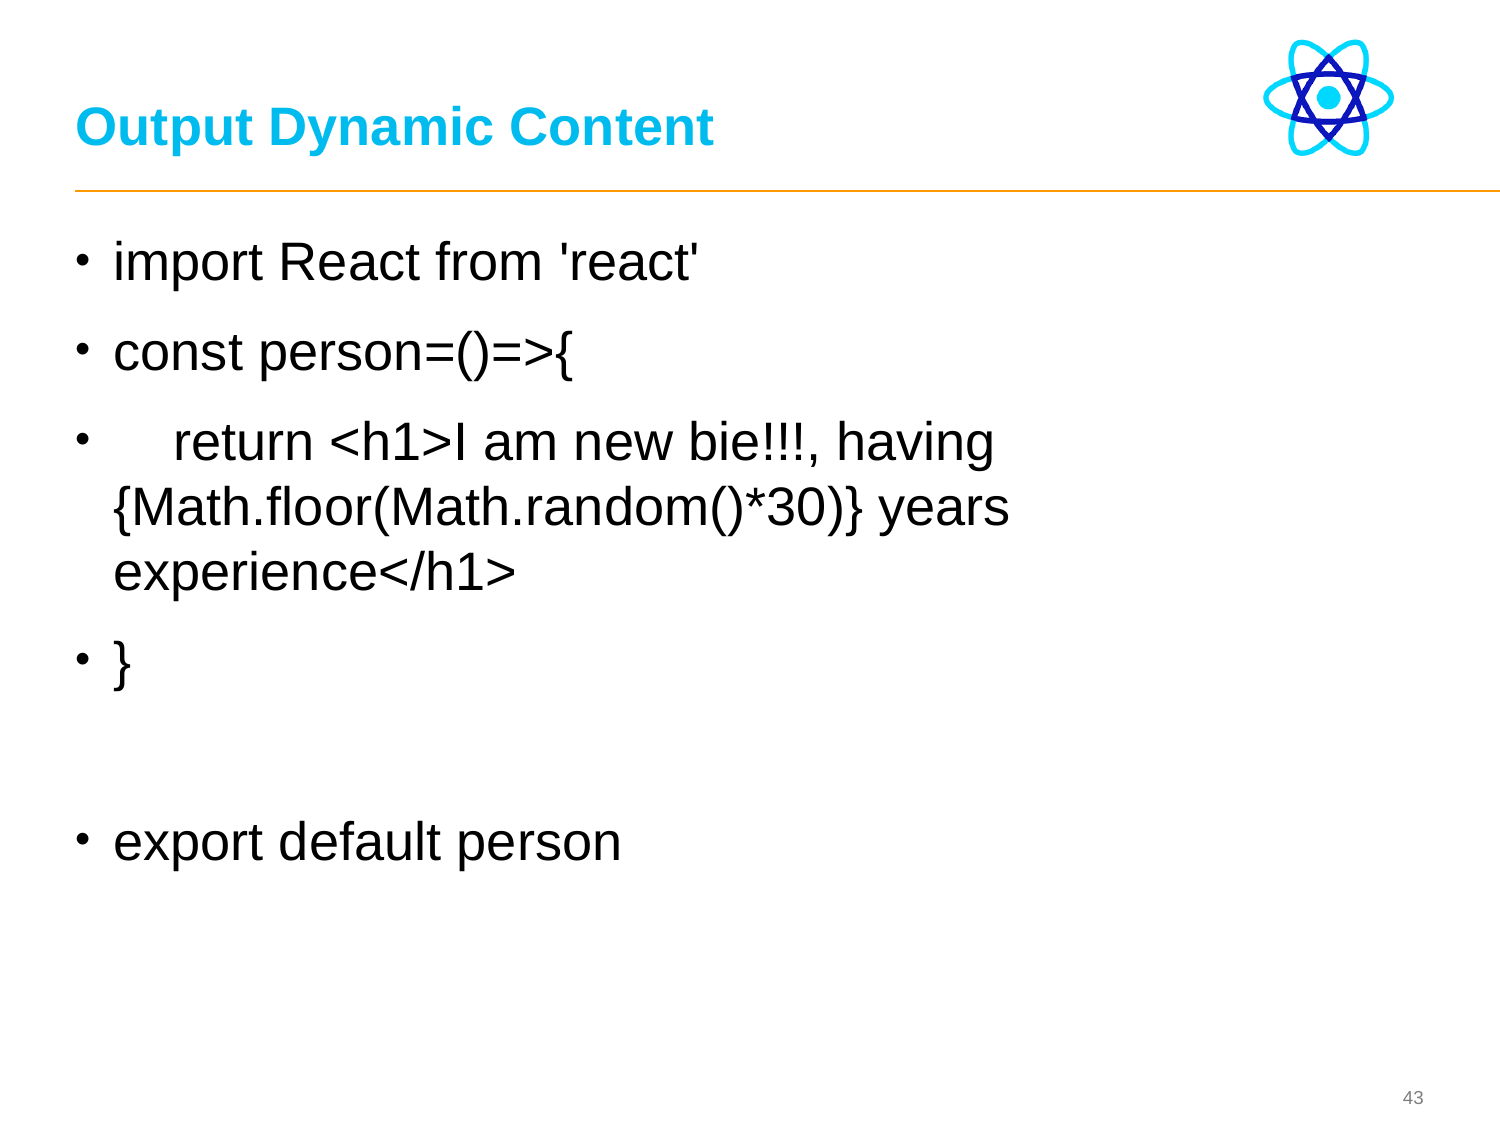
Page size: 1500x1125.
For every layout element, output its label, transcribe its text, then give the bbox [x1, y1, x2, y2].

list import React from 'react' const person=()=>{ return <h1>I am new bie!!!, having {Math.floor(Math.random()*30)} years experience</h1> } export default person [75, 226, 1425, 1018]
title Output Dynamic Content [75, 27, 1422, 157]
